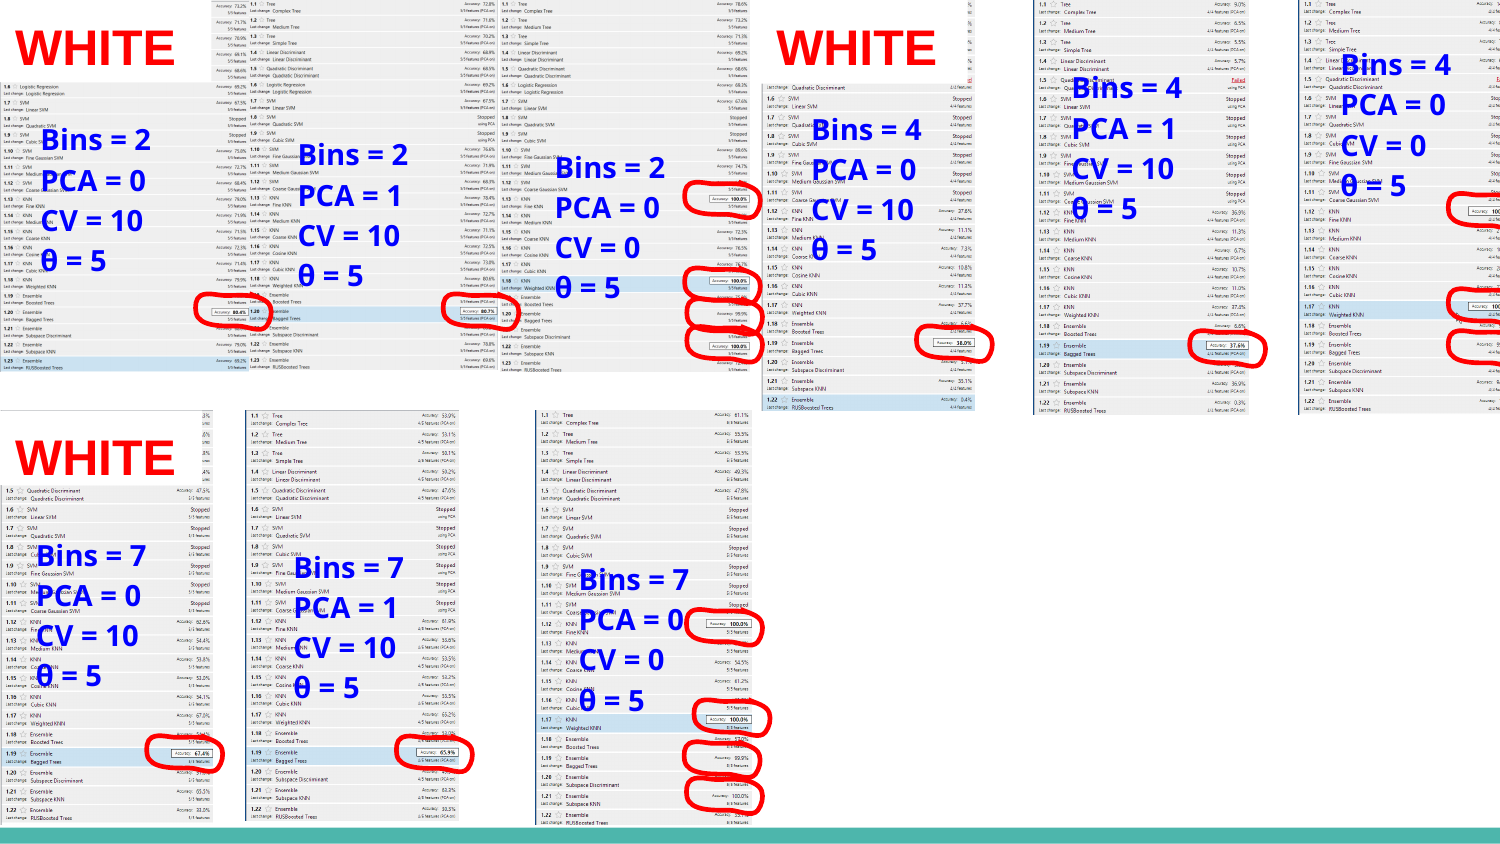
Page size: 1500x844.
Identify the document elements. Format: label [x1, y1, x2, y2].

picture [1032, 0, 1249, 415]
picture [0, 0, 499, 373]
text_box [755, 783, 763, 813]
text_box [755, 749, 761, 775]
picture [500, 0, 750, 372]
text_box [1253, 334, 1266, 367]
text_box [755, 615, 763, 645]
text_box [979, 329, 993, 362]
text_box [218, 743, 223, 769]
picture [244, 410, 459, 822]
picture [535, 410, 752, 825]
picture [760, 0, 975, 411]
picture [1298, 0, 1500, 415]
text_box [755, 702, 771, 736]
text_box [463, 740, 473, 772]
picture [0, 410, 213, 825]
